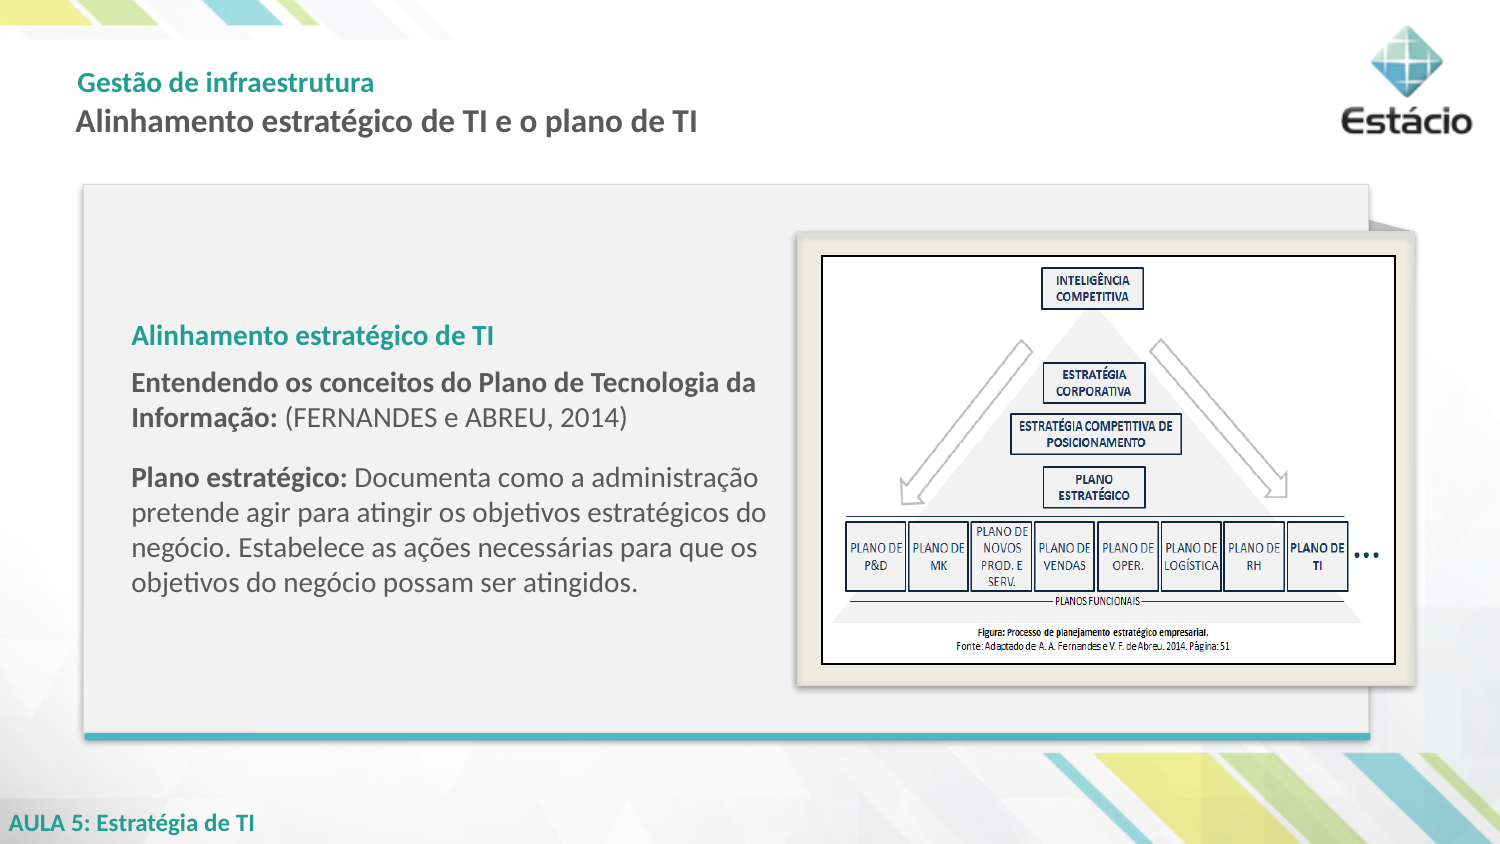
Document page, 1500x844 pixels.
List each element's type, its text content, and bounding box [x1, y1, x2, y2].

text_box [83, 732, 1372, 742]
text_box [1373, 220, 1407, 229]
text_box Alinhamento estratégico de TI e o plano de TI [60, 92, 925, 147]
text_box Alinhamento estratégico de TI Entendendo os conceitos do Plano de Tecnologia da Informação: (FERNANDES e ABREU, 2014) Plano estratégico: Documenta como a administração pretende agir para atingir os objetivos estratégicos do negócio. Estabelece as ações necessárias para que os objetivos do negócio possam ser atingidos. [116, 308, 785, 606]
picture [0, 0, 1500, 844]
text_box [797, 231, 1415, 686]
text_box [82, 184, 1369, 733]
